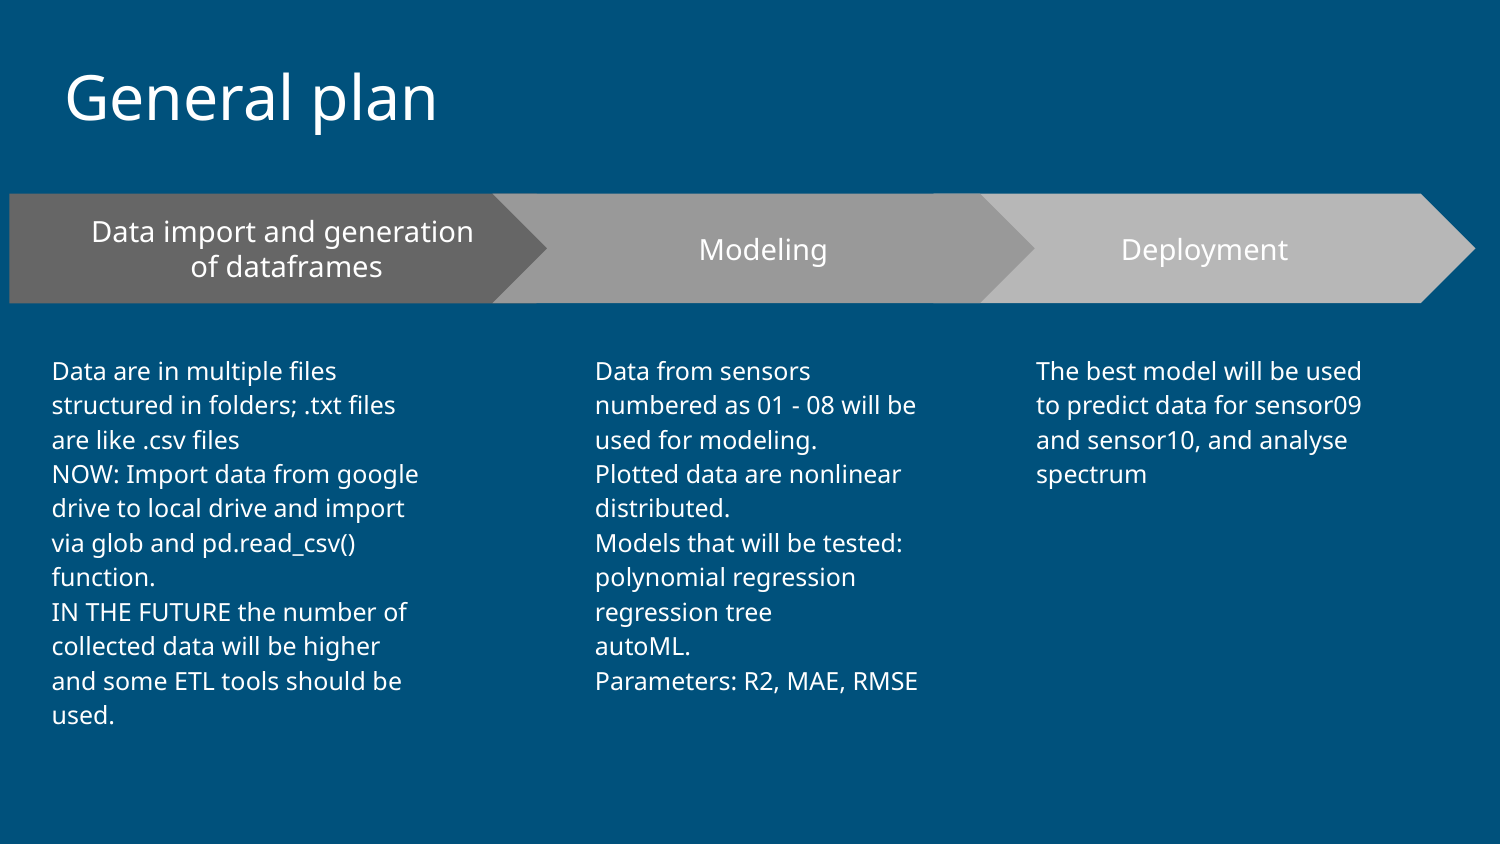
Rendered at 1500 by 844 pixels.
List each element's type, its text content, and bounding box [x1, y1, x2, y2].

title General plan [49, 35, 567, 148]
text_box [1035, 193, 1476, 766]
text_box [9, 193, 490, 766]
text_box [492, 193, 1035, 766]
